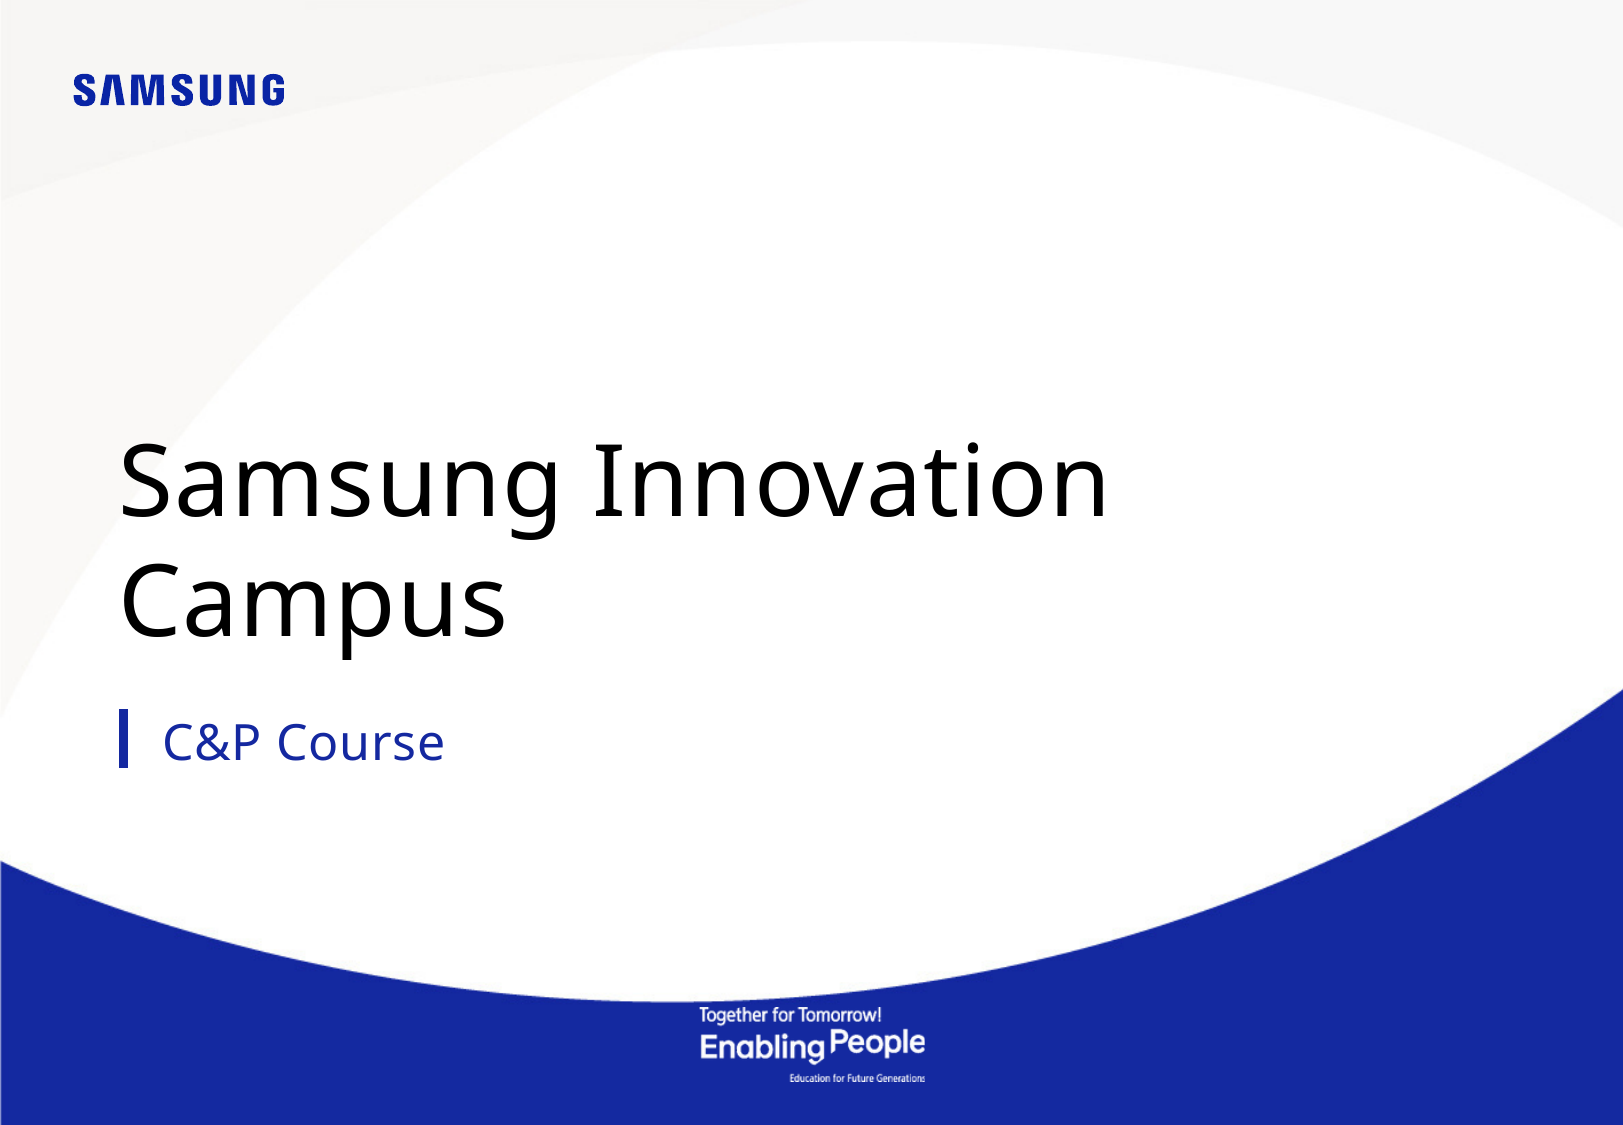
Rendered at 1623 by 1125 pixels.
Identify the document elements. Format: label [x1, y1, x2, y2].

picture [0, 0, 1623, 1125]
text_box [118, 708, 128, 768]
text_box [73, 73, 285, 107]
